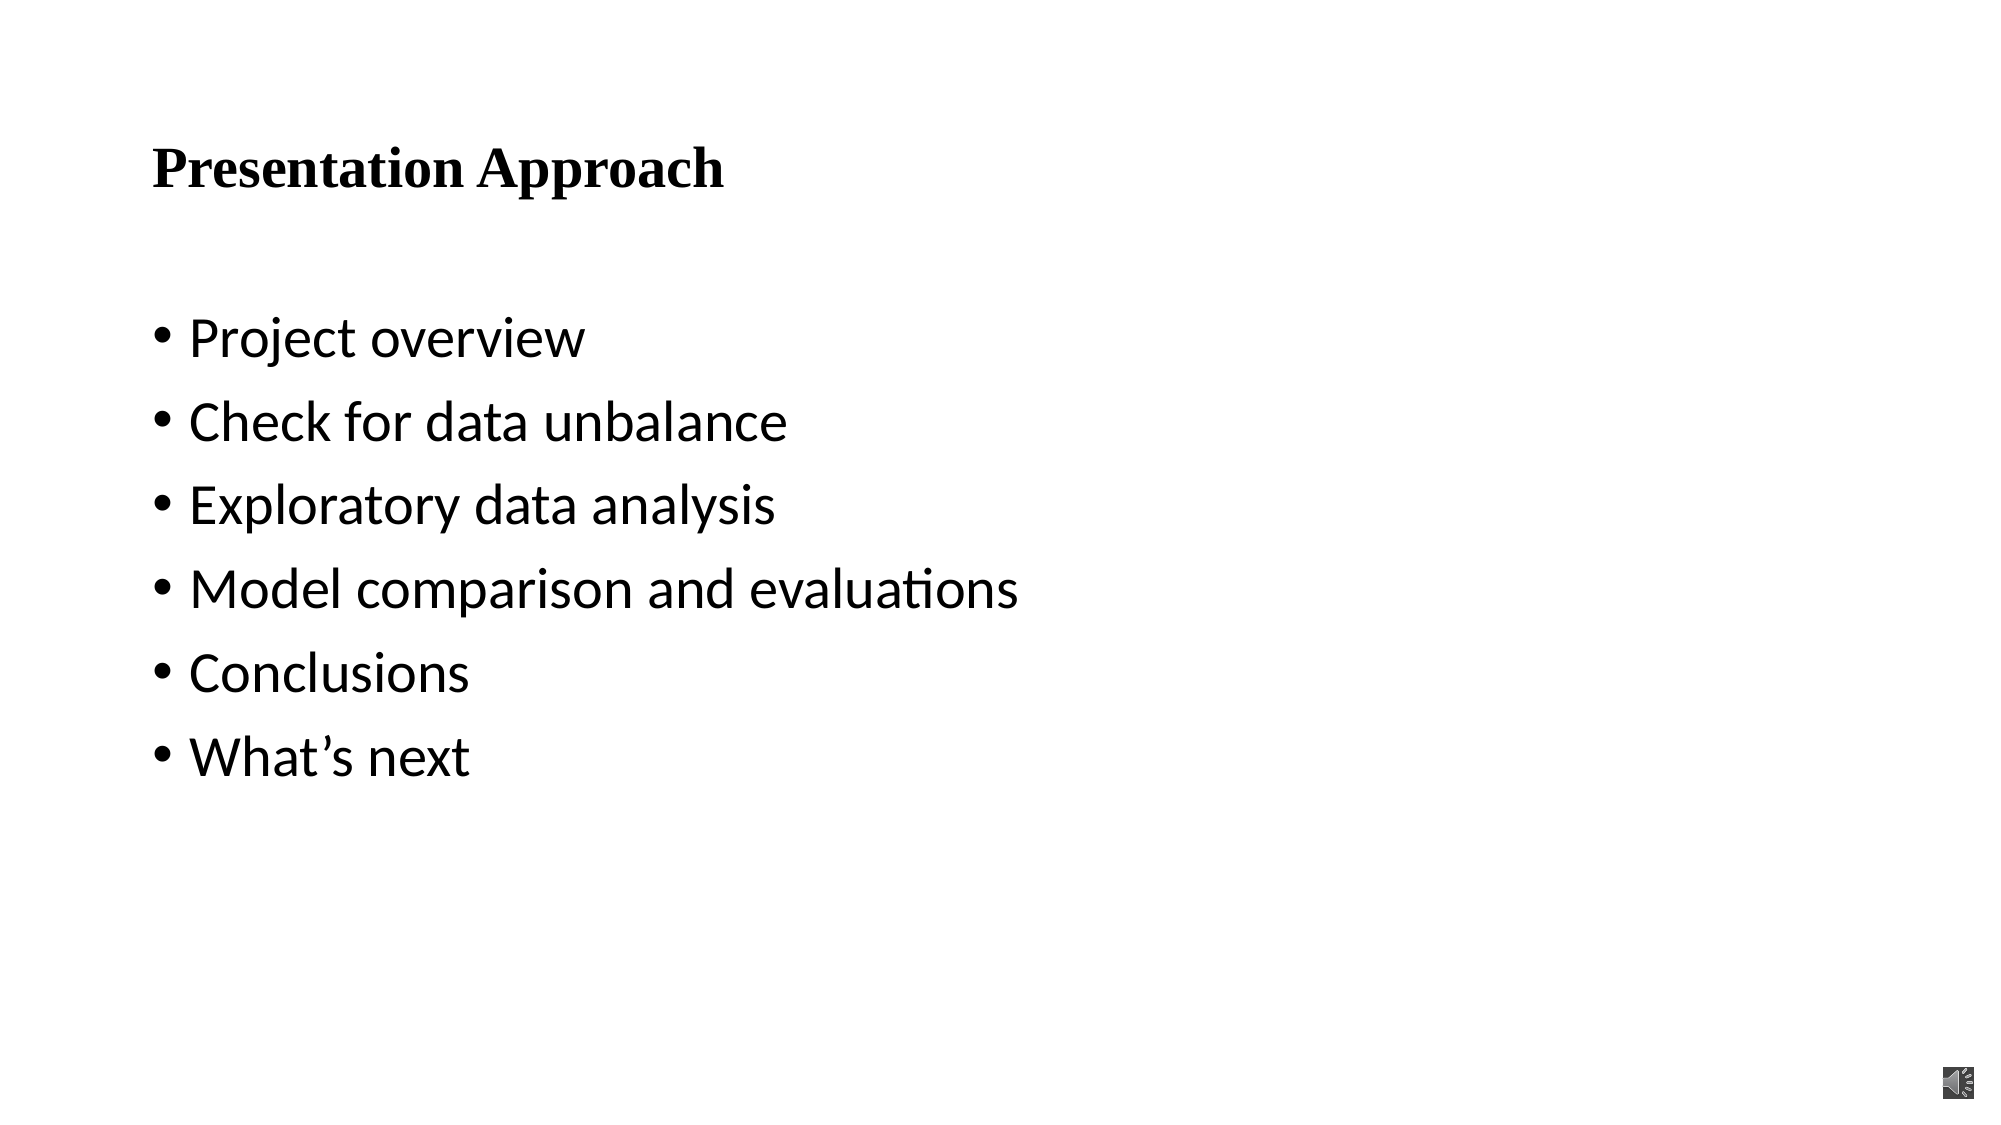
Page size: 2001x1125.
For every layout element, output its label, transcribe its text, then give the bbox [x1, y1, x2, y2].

picture [1941, 1066, 1975, 1100]
list Project overview Check for data unbalance Exploratory data analysis Model comparison and evaluations Conclusions What’s next [137, 299, 1863, 1014]
title Presentation Approach [137, 59, 1863, 278]
